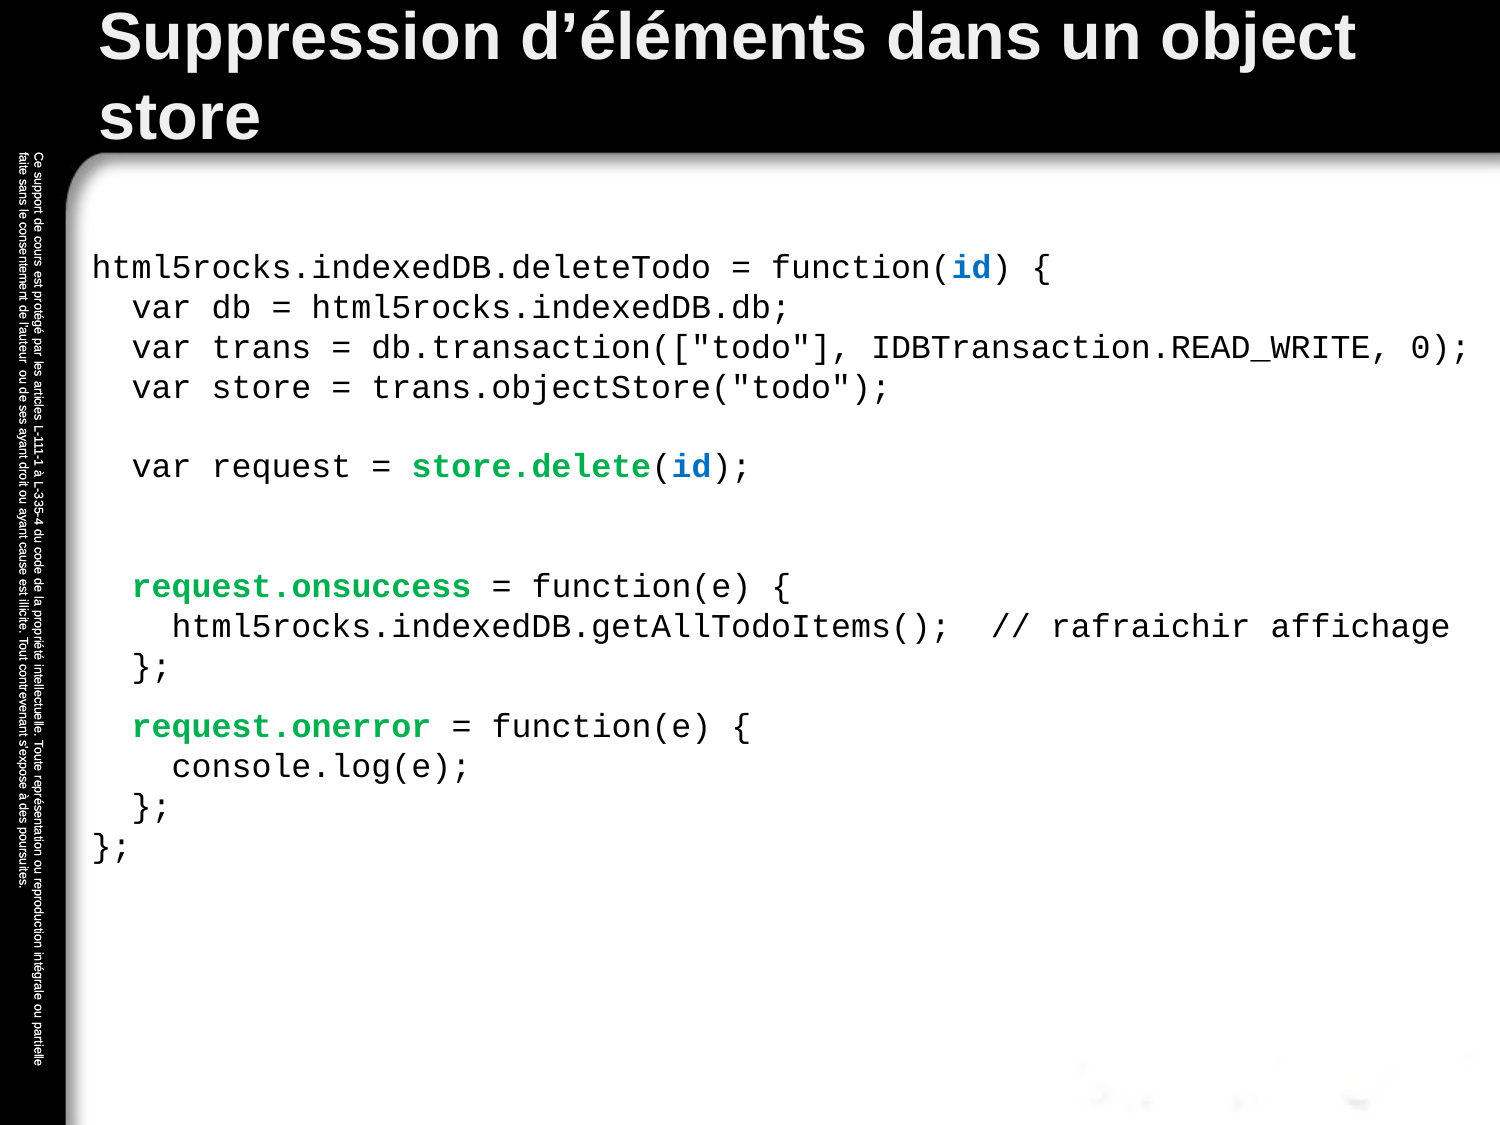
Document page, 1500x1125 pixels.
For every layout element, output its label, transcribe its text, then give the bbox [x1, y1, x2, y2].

title Suppression d’éléments dans un object store [83, 28, 1472, 117]
list html5rocks.indexedDB.deleteTodo = function(id) { var db = html5rocks.indexedDB.db; var trans = db.transaction(["todo"], IDBTransaction.READ_WRITE, 0); var store = trans.objectStore("todo"); var request = store.delete(id); request.onsuccess = function(e) { html5rocks.indexedDB.getAllTodoItems(); // rafraichir affichage }; request.onerror = function(e) { console.log(e); }; }; [76, 237, 1495, 1013]
picture [0, 0, 1500, 1125]
